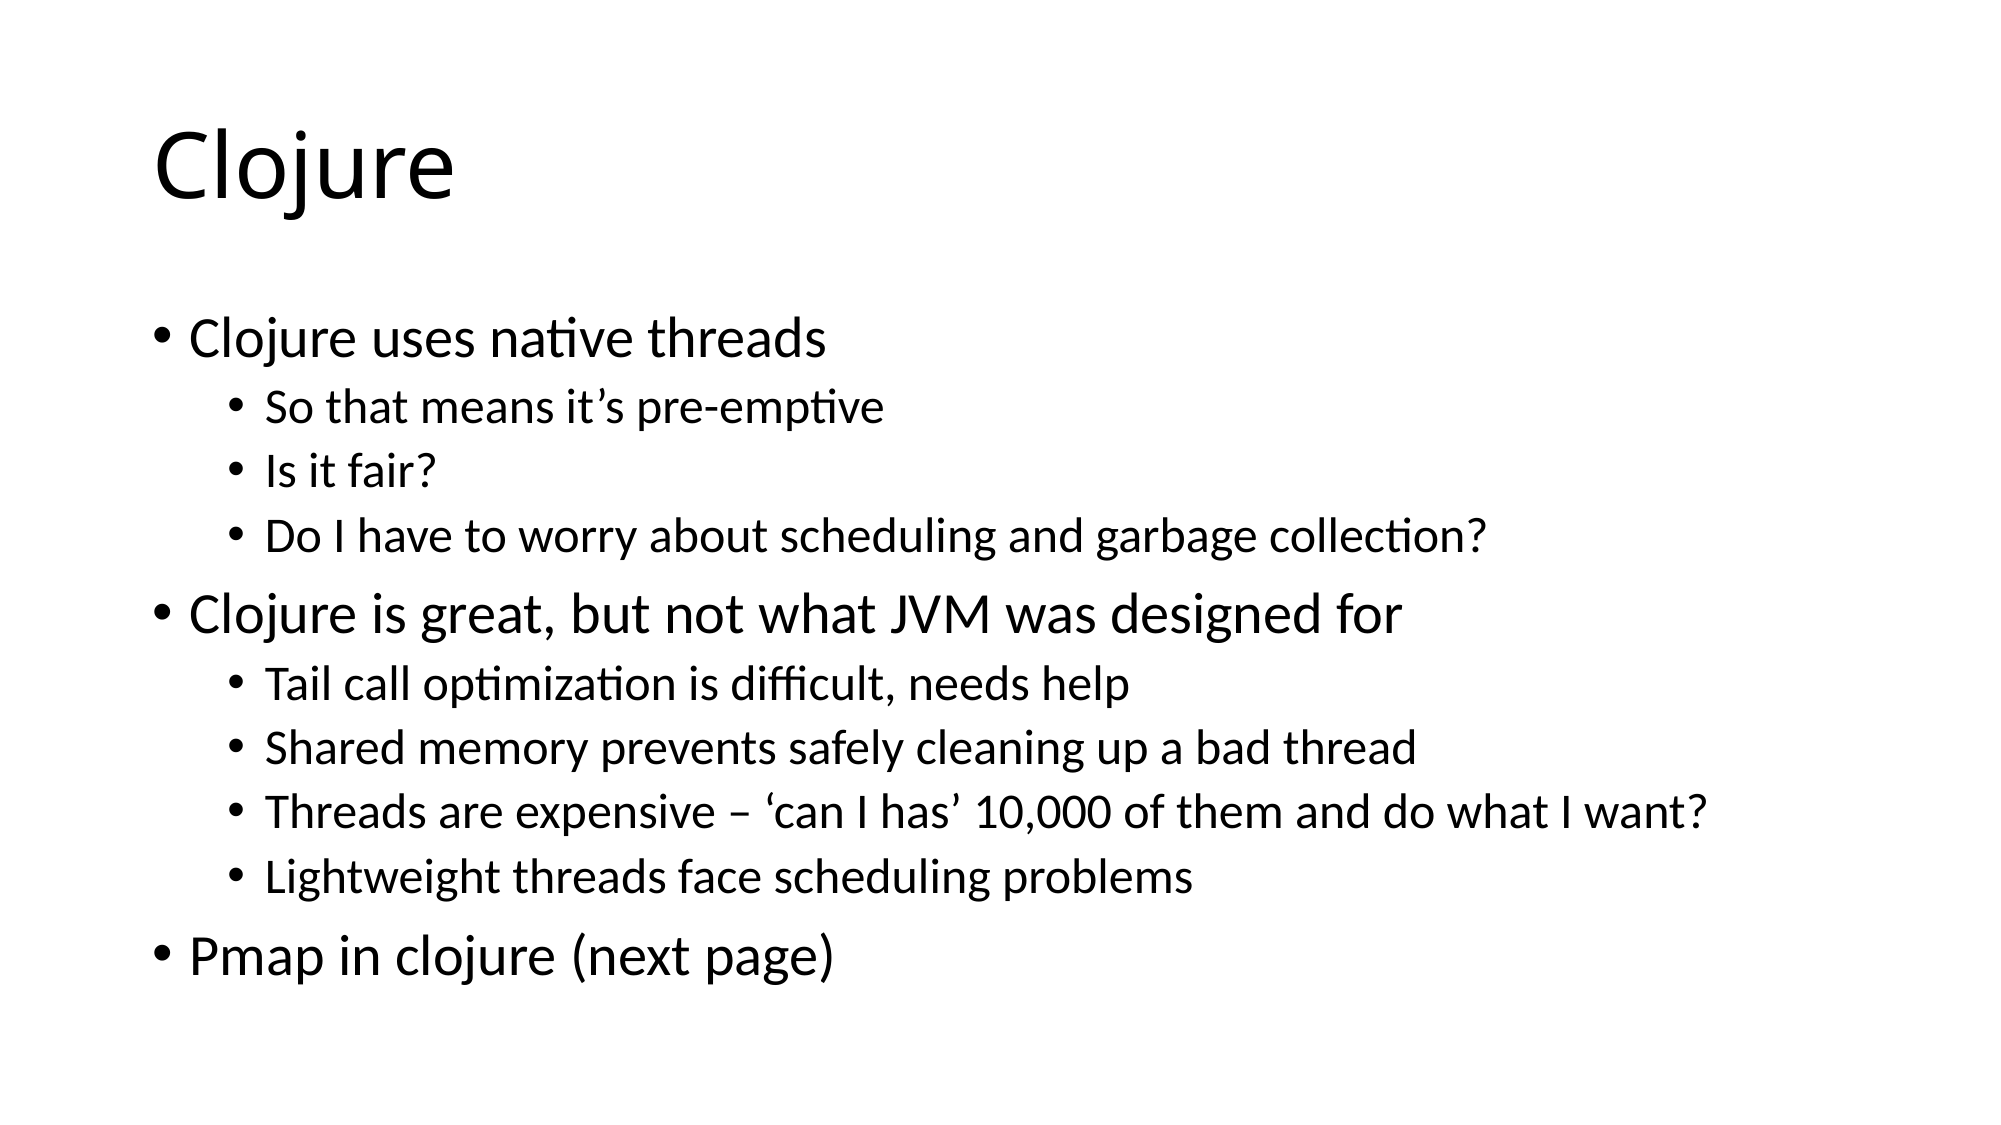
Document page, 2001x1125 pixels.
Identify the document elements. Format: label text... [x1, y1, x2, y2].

title Clojure [137, 59, 1863, 278]
list Clojure uses native threads So that means it’s pre-emptive Is it fair? Do I have to worry about scheduling and garbage collection? Clojure is great, but not what JVM was designed for Tail call optimization is difficult, needs help Shared memory prevents safely cleaning up a bad thread Threads are expensive – ‘can I has’ 10,000 of them and do what I want? Lightweight threads face scheduling problems Pmap in clojure (next page) [137, 299, 1863, 1014]
